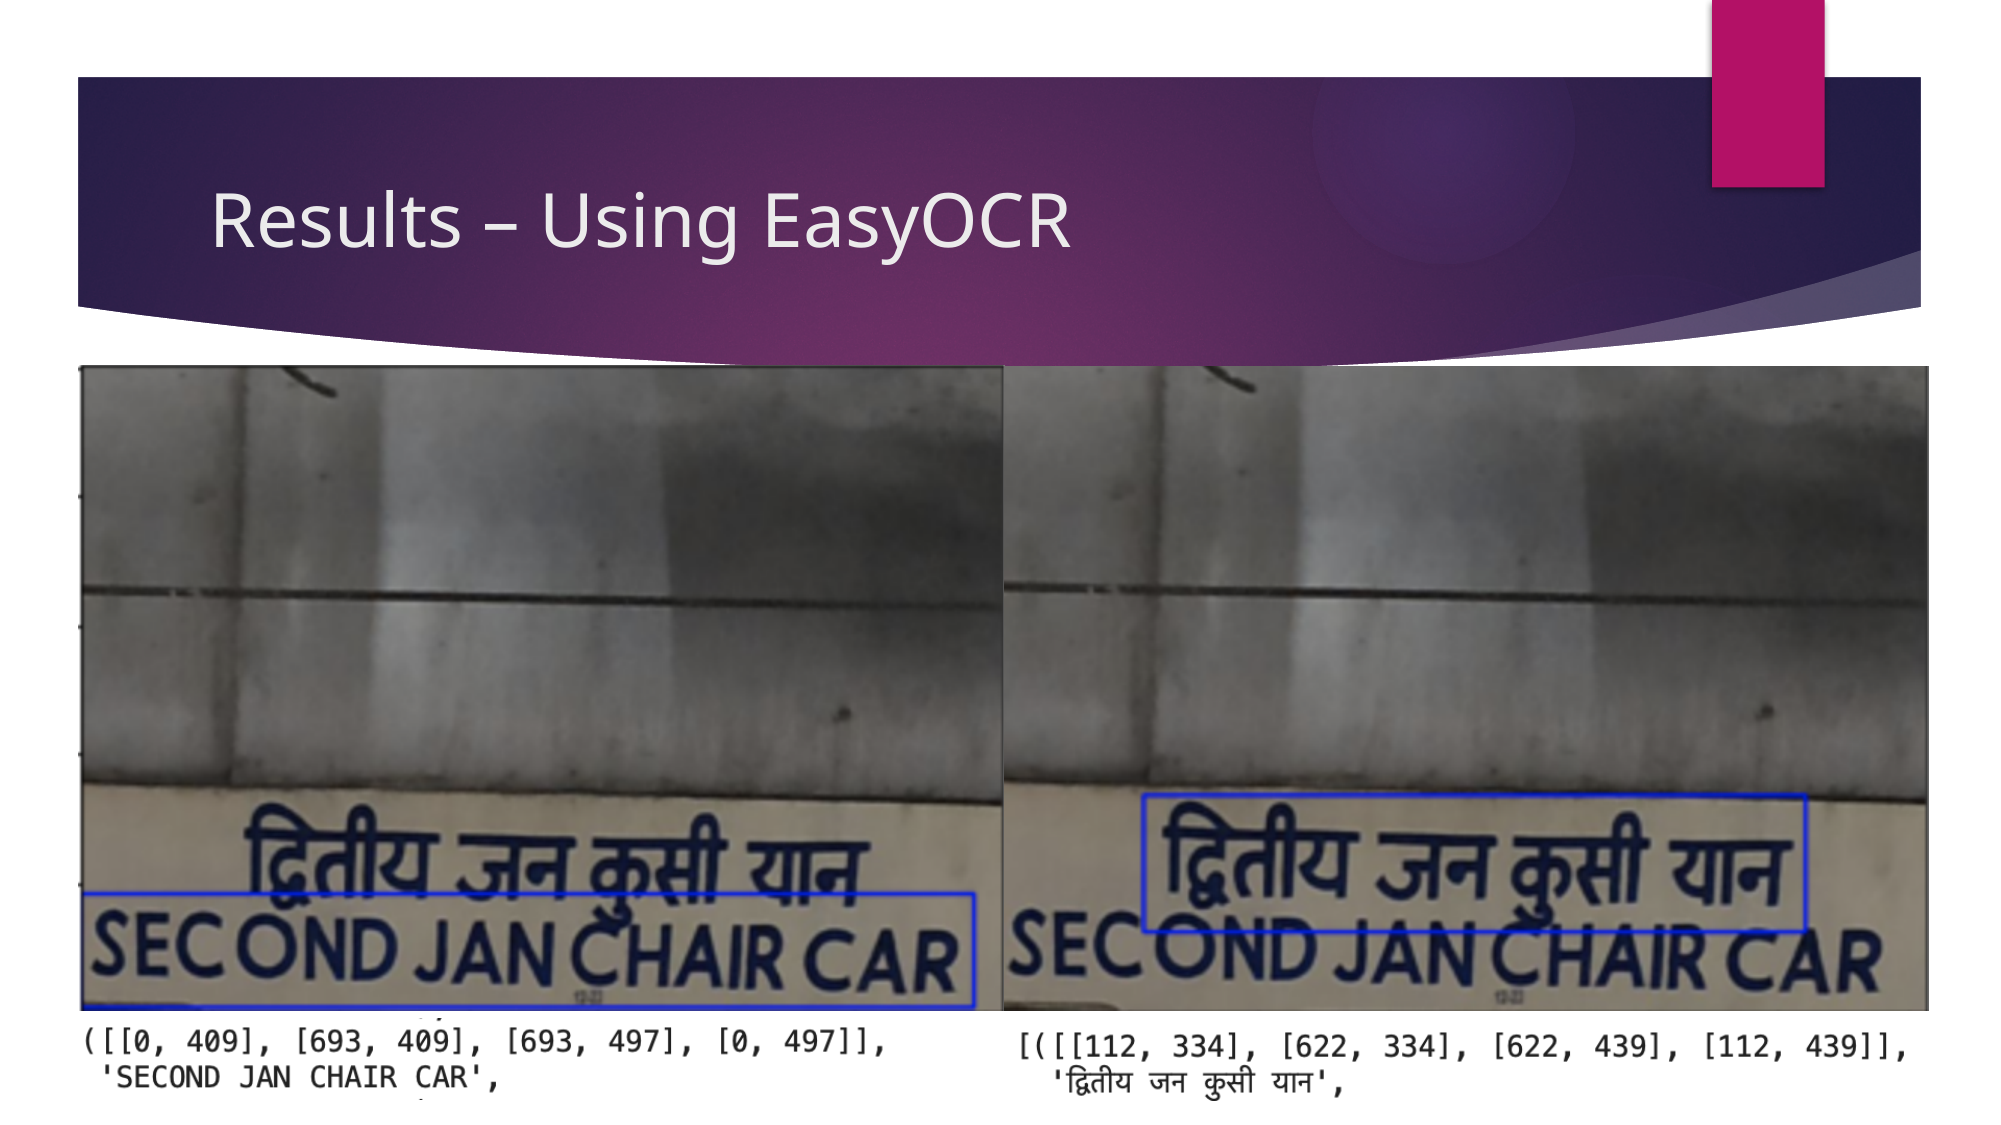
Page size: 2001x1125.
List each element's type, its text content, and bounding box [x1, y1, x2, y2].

picture [1014, 1023, 1930, 1102]
picture [79, 1018, 914, 1100]
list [77, 364, 1005, 1011]
title Results – Using EasyOCR [194, 159, 1632, 276]
picture [1004, 366, 1930, 1011]
